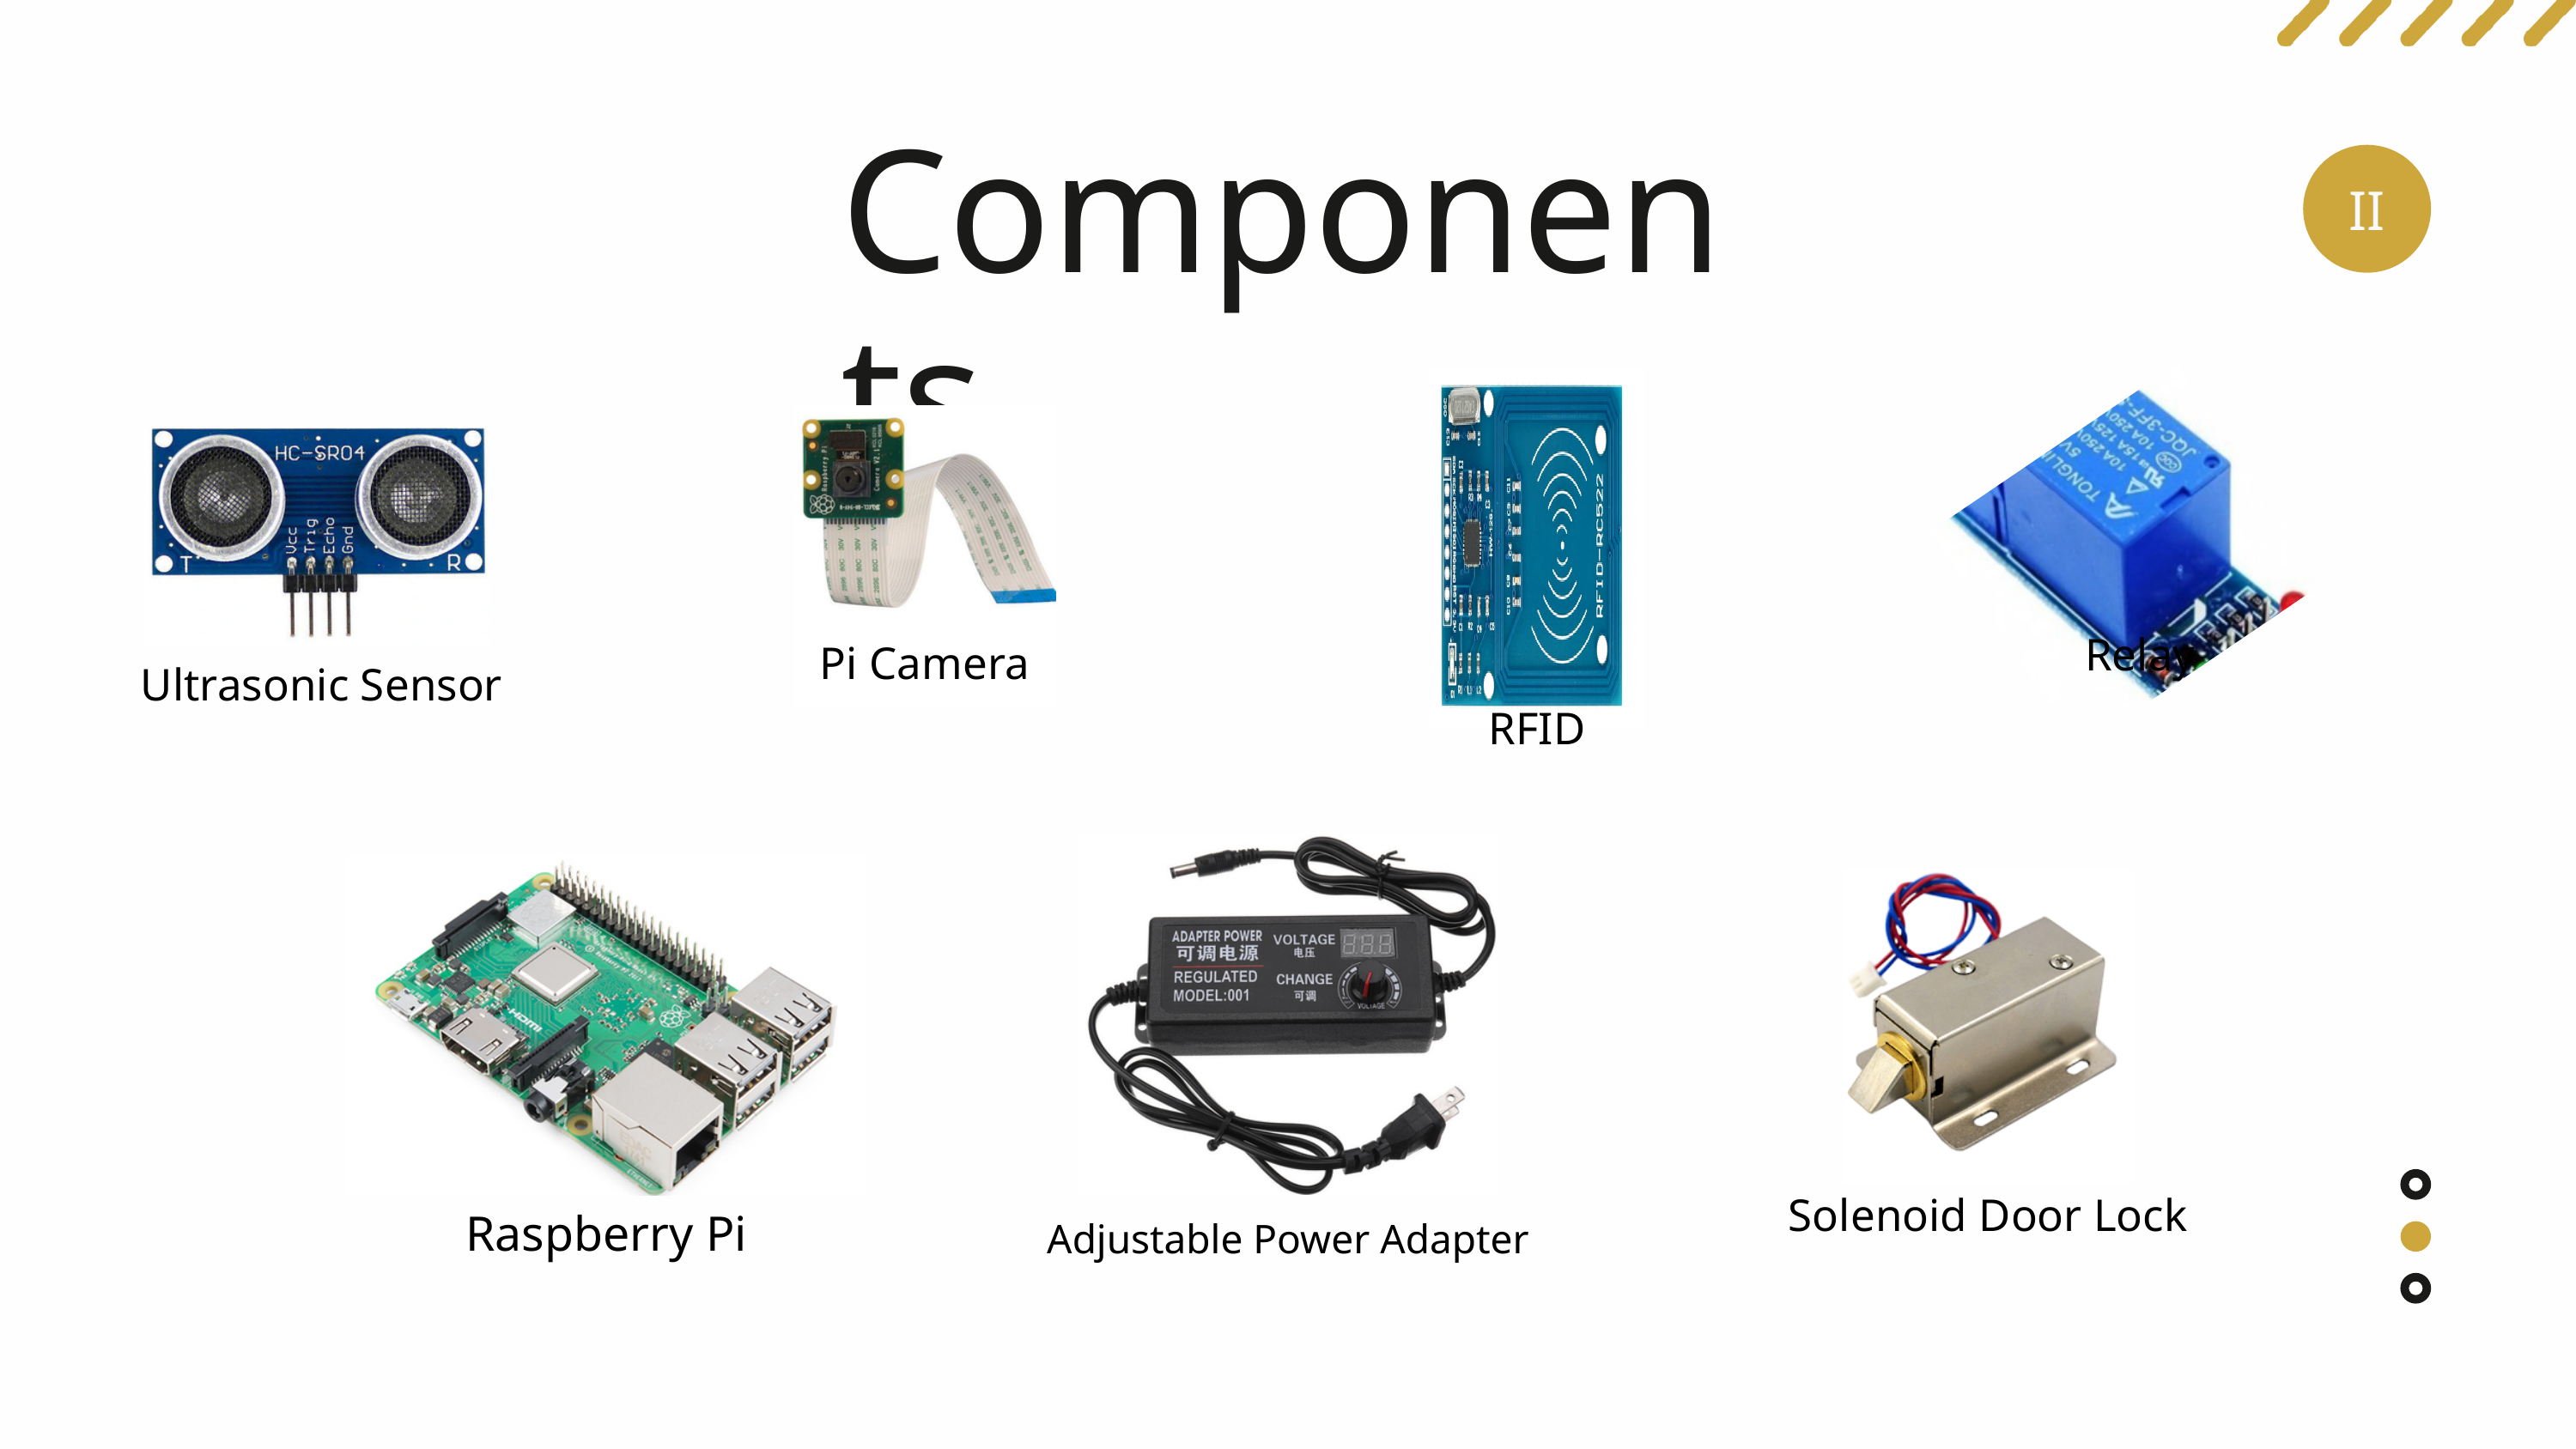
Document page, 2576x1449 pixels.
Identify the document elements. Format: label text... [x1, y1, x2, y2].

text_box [2302, 144, 2432, 273]
text_box [1930, 363, 2327, 749]
text_box Relay [2079, 618, 2202, 680]
text_box Pi Camera [811, 627, 1038, 688]
text_box Raspberry Pi [454, 1193, 758, 1261]
text_box Components [841, 118, 1735, 494]
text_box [2348, 1221, 2483, 1252]
text_box [2276, 0, 2576, 46]
text_box [1843, 869, 2135, 1179]
text_box Adjustable Power Adapter [1026, 1206, 1550, 1262]
text_box [1427, 369, 1645, 729]
text_box [1078, 833, 1498, 1195]
text_box [143, 427, 490, 646]
text_box Solenoid Door Lock [1776, 1179, 2202, 1240]
text_box RFID [1486, 691, 1589, 754]
text_box Ultrasonic Sensor [115, 648, 518, 711]
text_box [346, 854, 867, 1196]
text_box [793, 405, 1056, 707]
